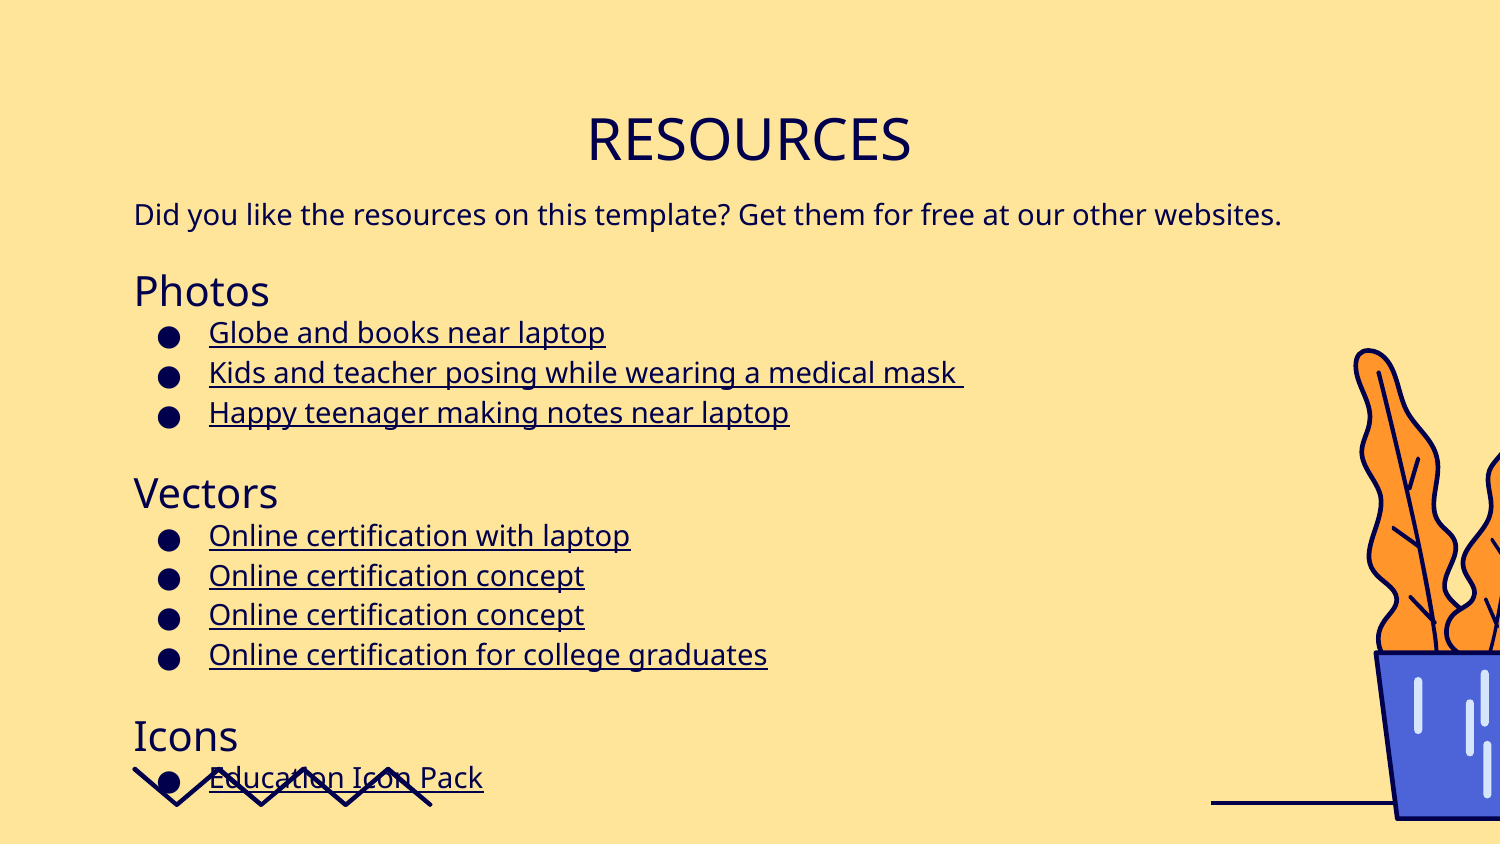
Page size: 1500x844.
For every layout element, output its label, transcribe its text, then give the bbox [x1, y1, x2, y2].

title RESOURCES [118, 87, 1382, 181]
list Did you like the resources on this template? Get them for free at our other websites. Photos Globe and books near laptop Kids and teacher posing while wearing a medical mask Happy teenager making notes near laptop Vectors Online certification with laptop Online certification concept Online certification concept Online certification for college graduates Icons Education Icon Pack [118, 181, 1382, 756]
text_box [253, 773, 258, 787]
